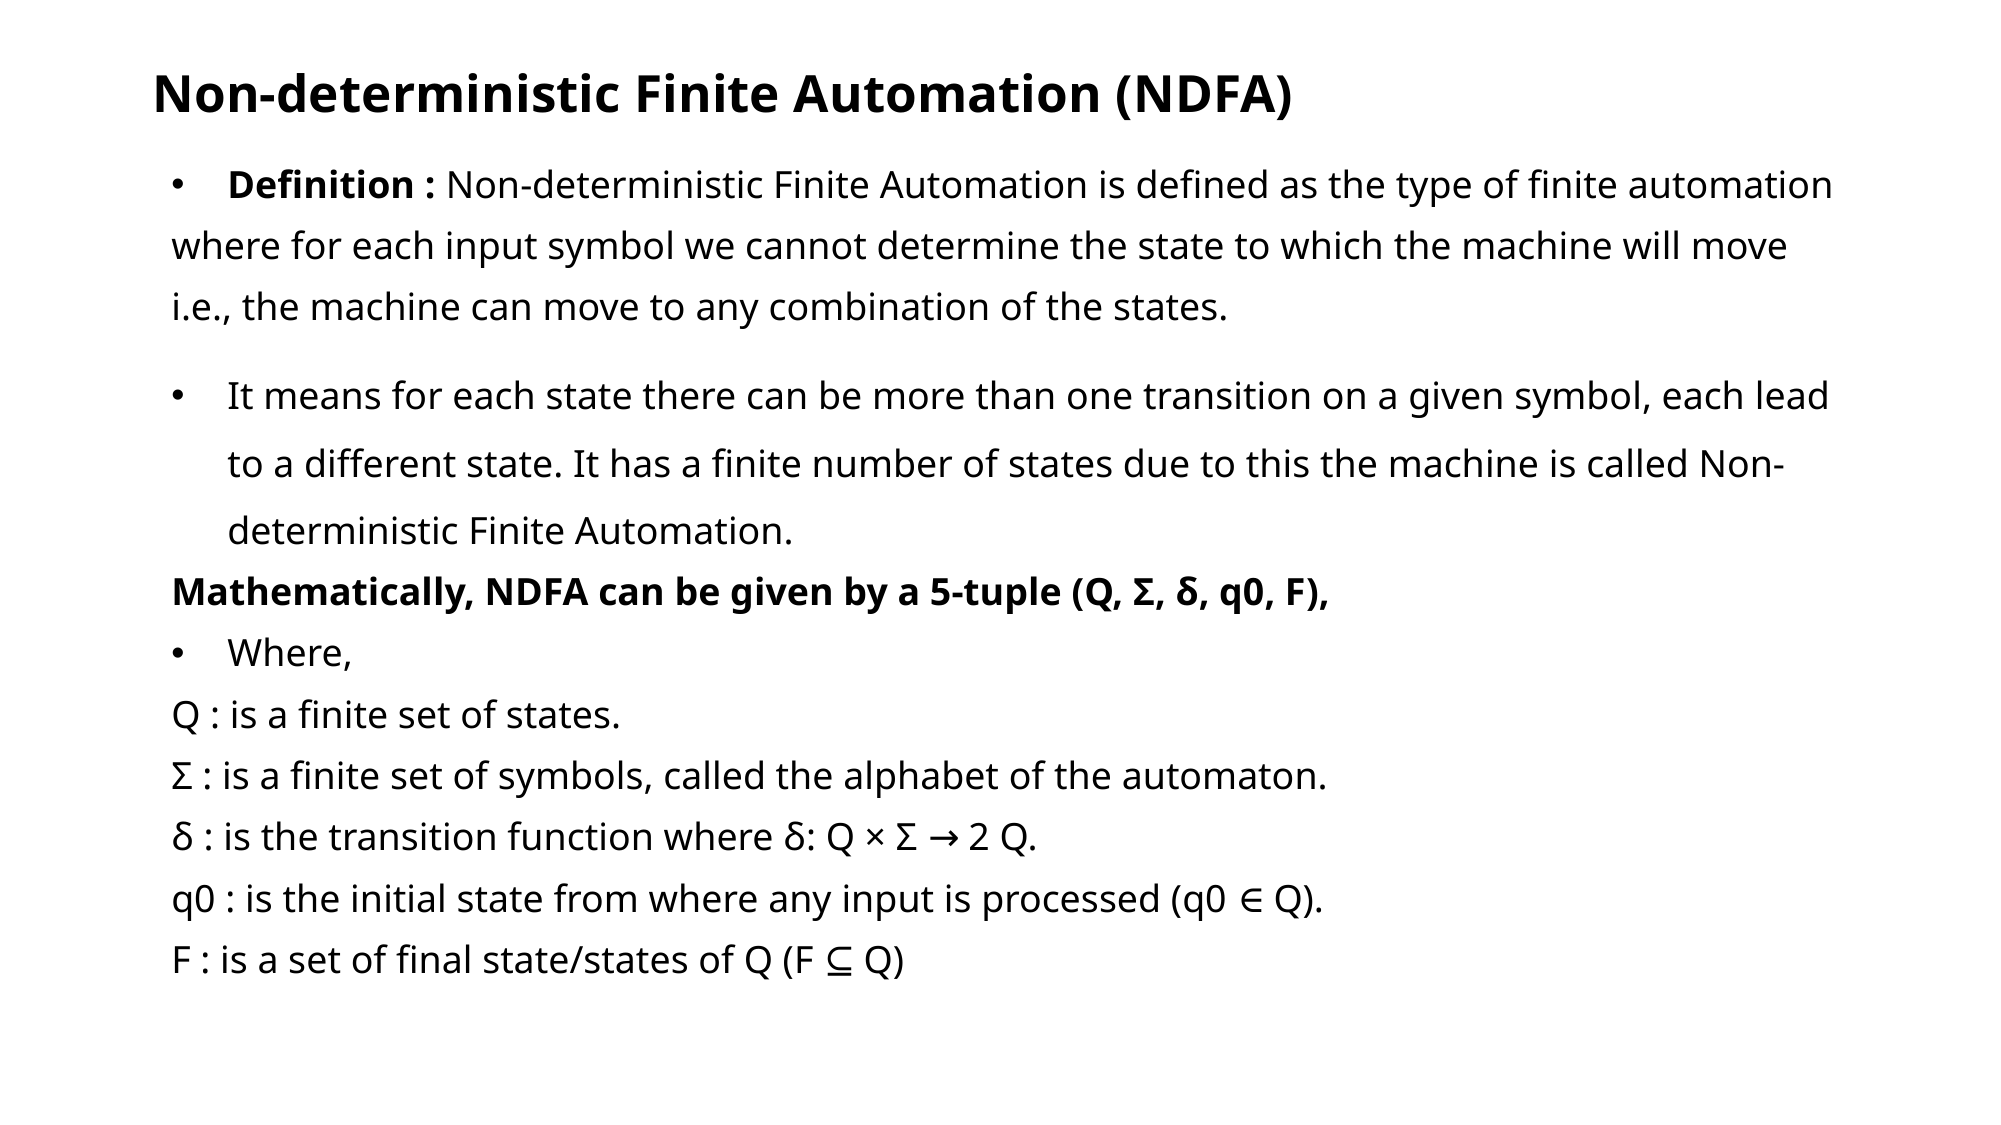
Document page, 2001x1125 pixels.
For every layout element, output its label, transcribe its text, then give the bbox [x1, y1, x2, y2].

title Non-deterministic Finite Automation (NDFA) [137, 59, 1863, 131]
list Definition : Non-deterministic Finite Automation is defined as the type of finite automation where for each input symbol we cannot determine the state to which the machine will move i.e., the machine can move to any combination of the states. It means for each state there can be more than one transition on a given symbol, each lead to a different state. It has a finite number of states due to this the machine is called Non-deterministic Finite Automation. Mathematically, NDFA can be given by a 5-tuple (Q, Σ, δ, q0, F), Where, Q : is a finite set of states. Σ : is a finite set of symbols, called the alphabet of the automaton. δ : is the transition function where δ: Q × Σ → 2 Q. q0 : is the initial state from where any input is processed (q0 ∈ Q). F : is a set of final state/states of Q (F ⊆ Q) [137, 158, 1863, 1014]
